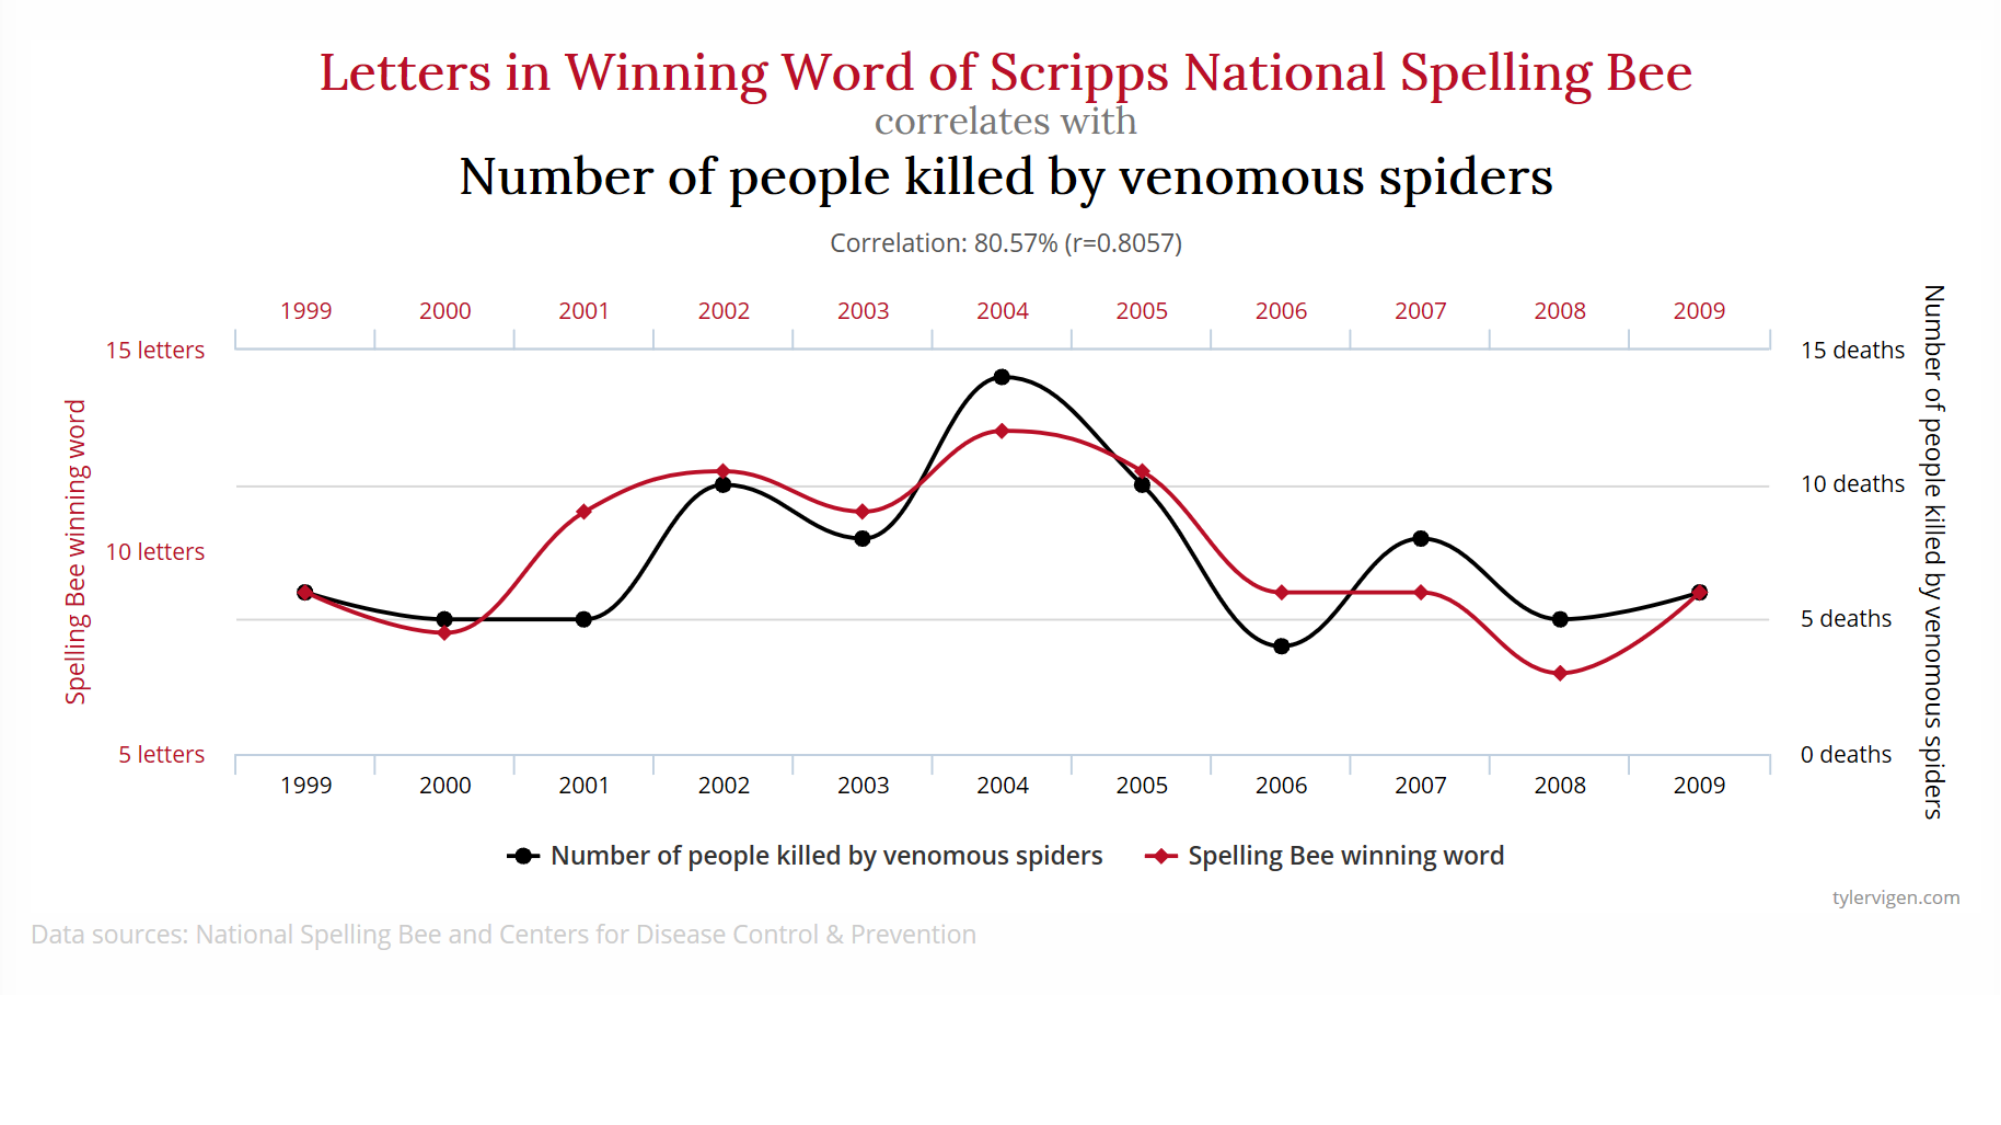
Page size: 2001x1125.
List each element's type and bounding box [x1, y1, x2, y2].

picture [0, 0, 2000, 995]
